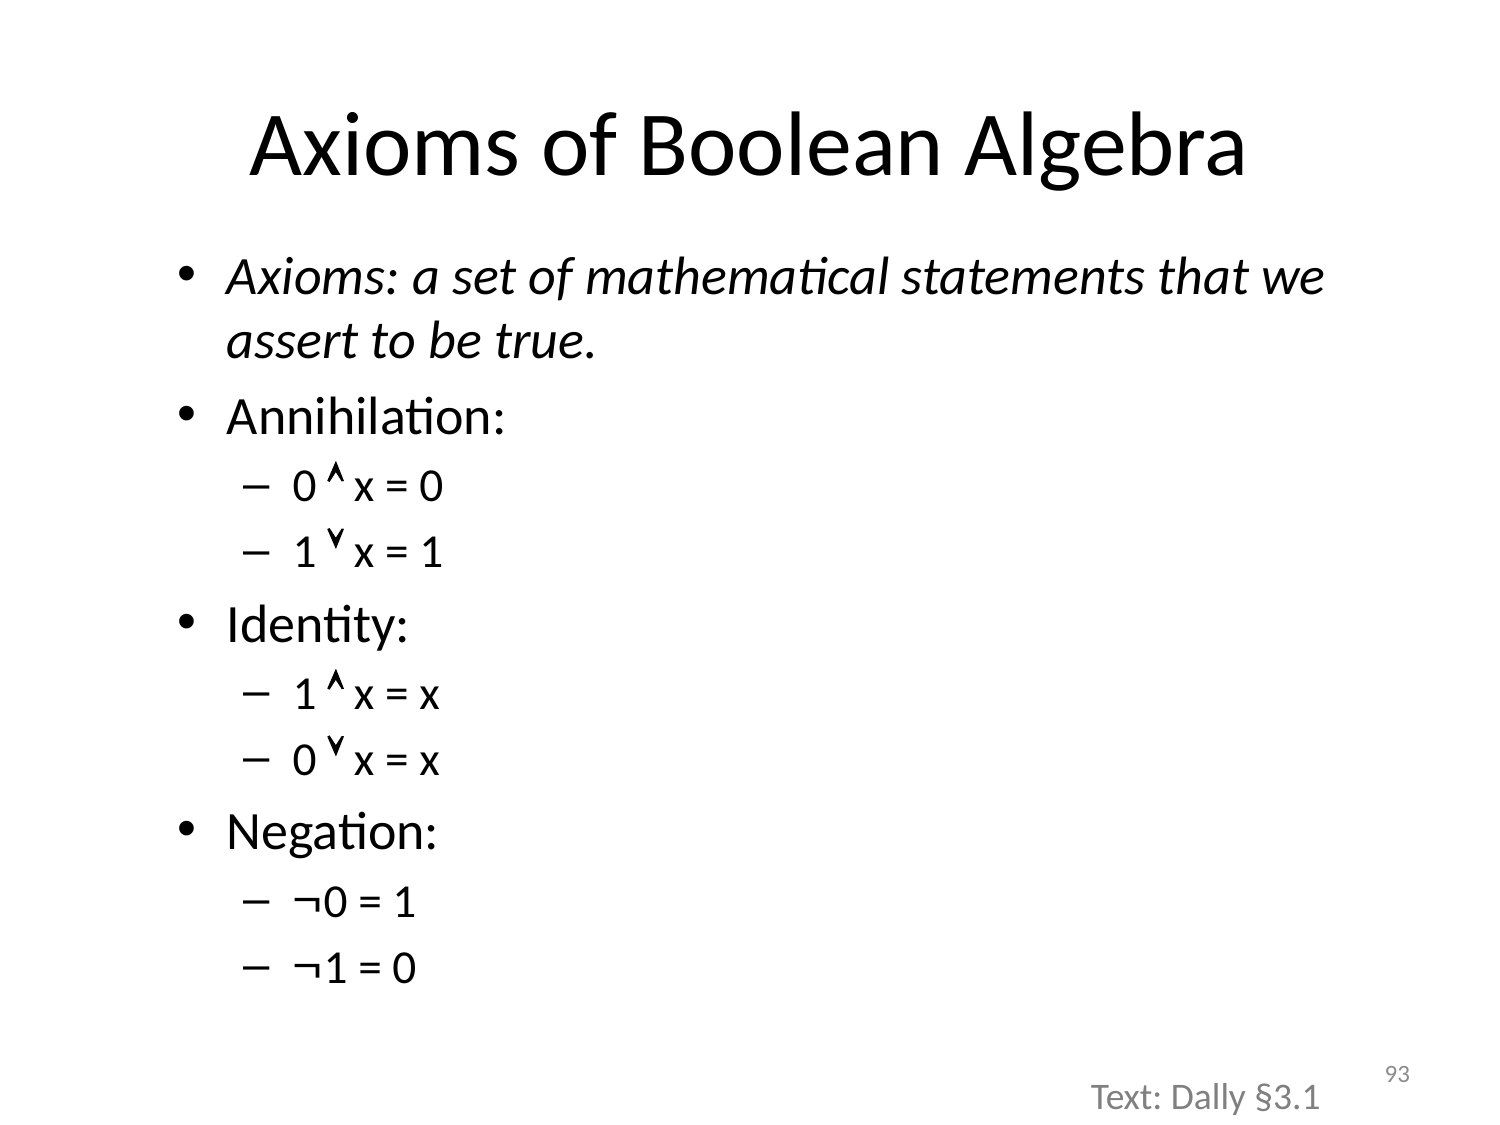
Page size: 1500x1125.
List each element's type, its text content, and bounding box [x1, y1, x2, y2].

list Axioms: a set of mathematical statements that we assert to be true. Annihilation: 0  x = 0 1  x = 1 Identity: 1  x = x 0  x = x Negation: 0 = 1 1 = 0 [162, 232, 1363, 1005]
slide_number 93 [1074, 1042, 1425, 1103]
text_box Text: Dally §3.1 [1075, 1103, 1364, 1125]
title Axioms of Boolean Algebra [75, 45, 1425, 233]
